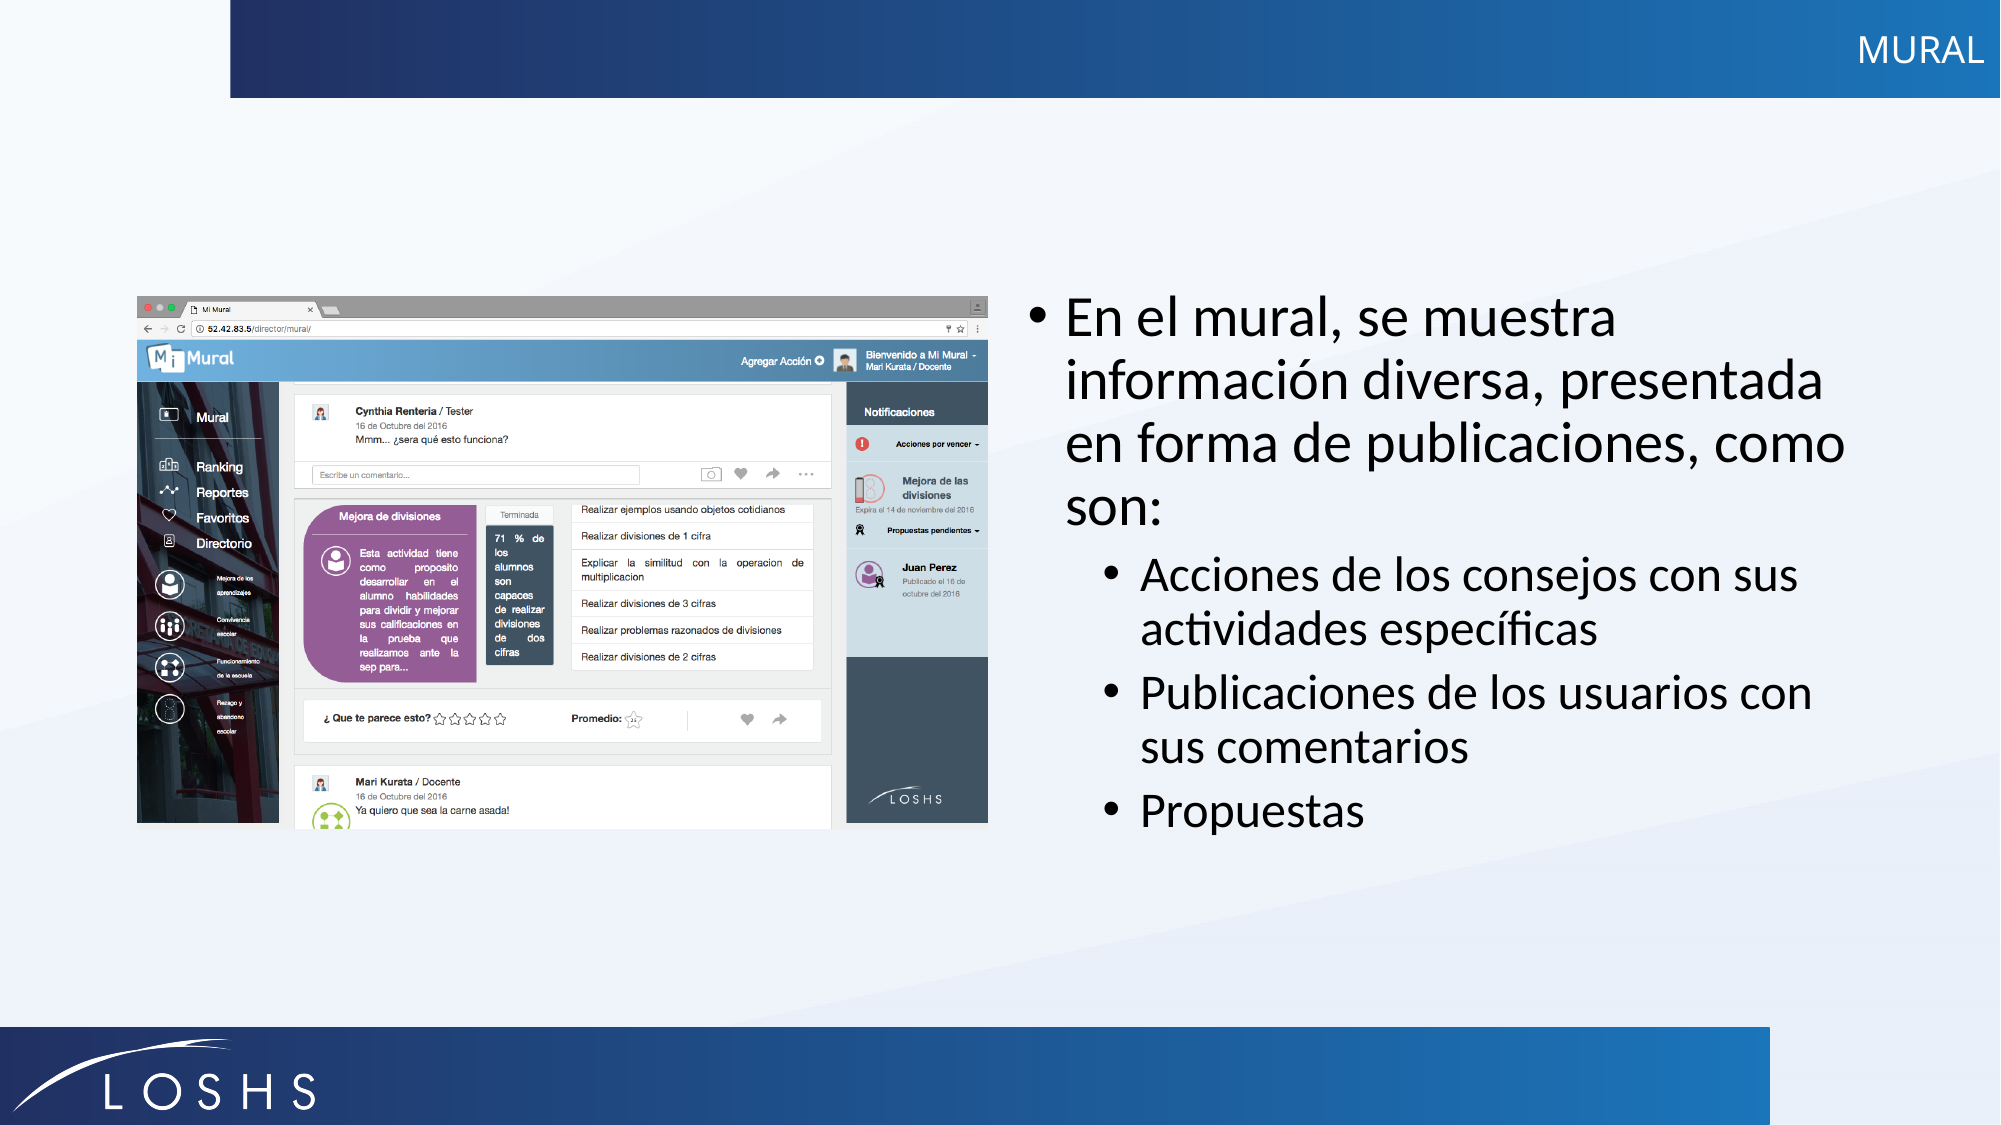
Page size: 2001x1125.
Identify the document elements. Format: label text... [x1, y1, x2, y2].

picture [0, 0, 2001, 1125]
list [137, 296, 988, 829]
list En el mural, se muestra información diversa, presentada en forma de publicaciones, como son: Acciones de los consejos con sus actividades específicas Publicaciones de los usuarios con sus comentarios Propuestas [1012, 205, 1863, 920]
picture [0, 1027, 338, 1125]
text_box MURAL [229, 0, 2000, 99]
text_box [0, 1026, 1771, 1125]
